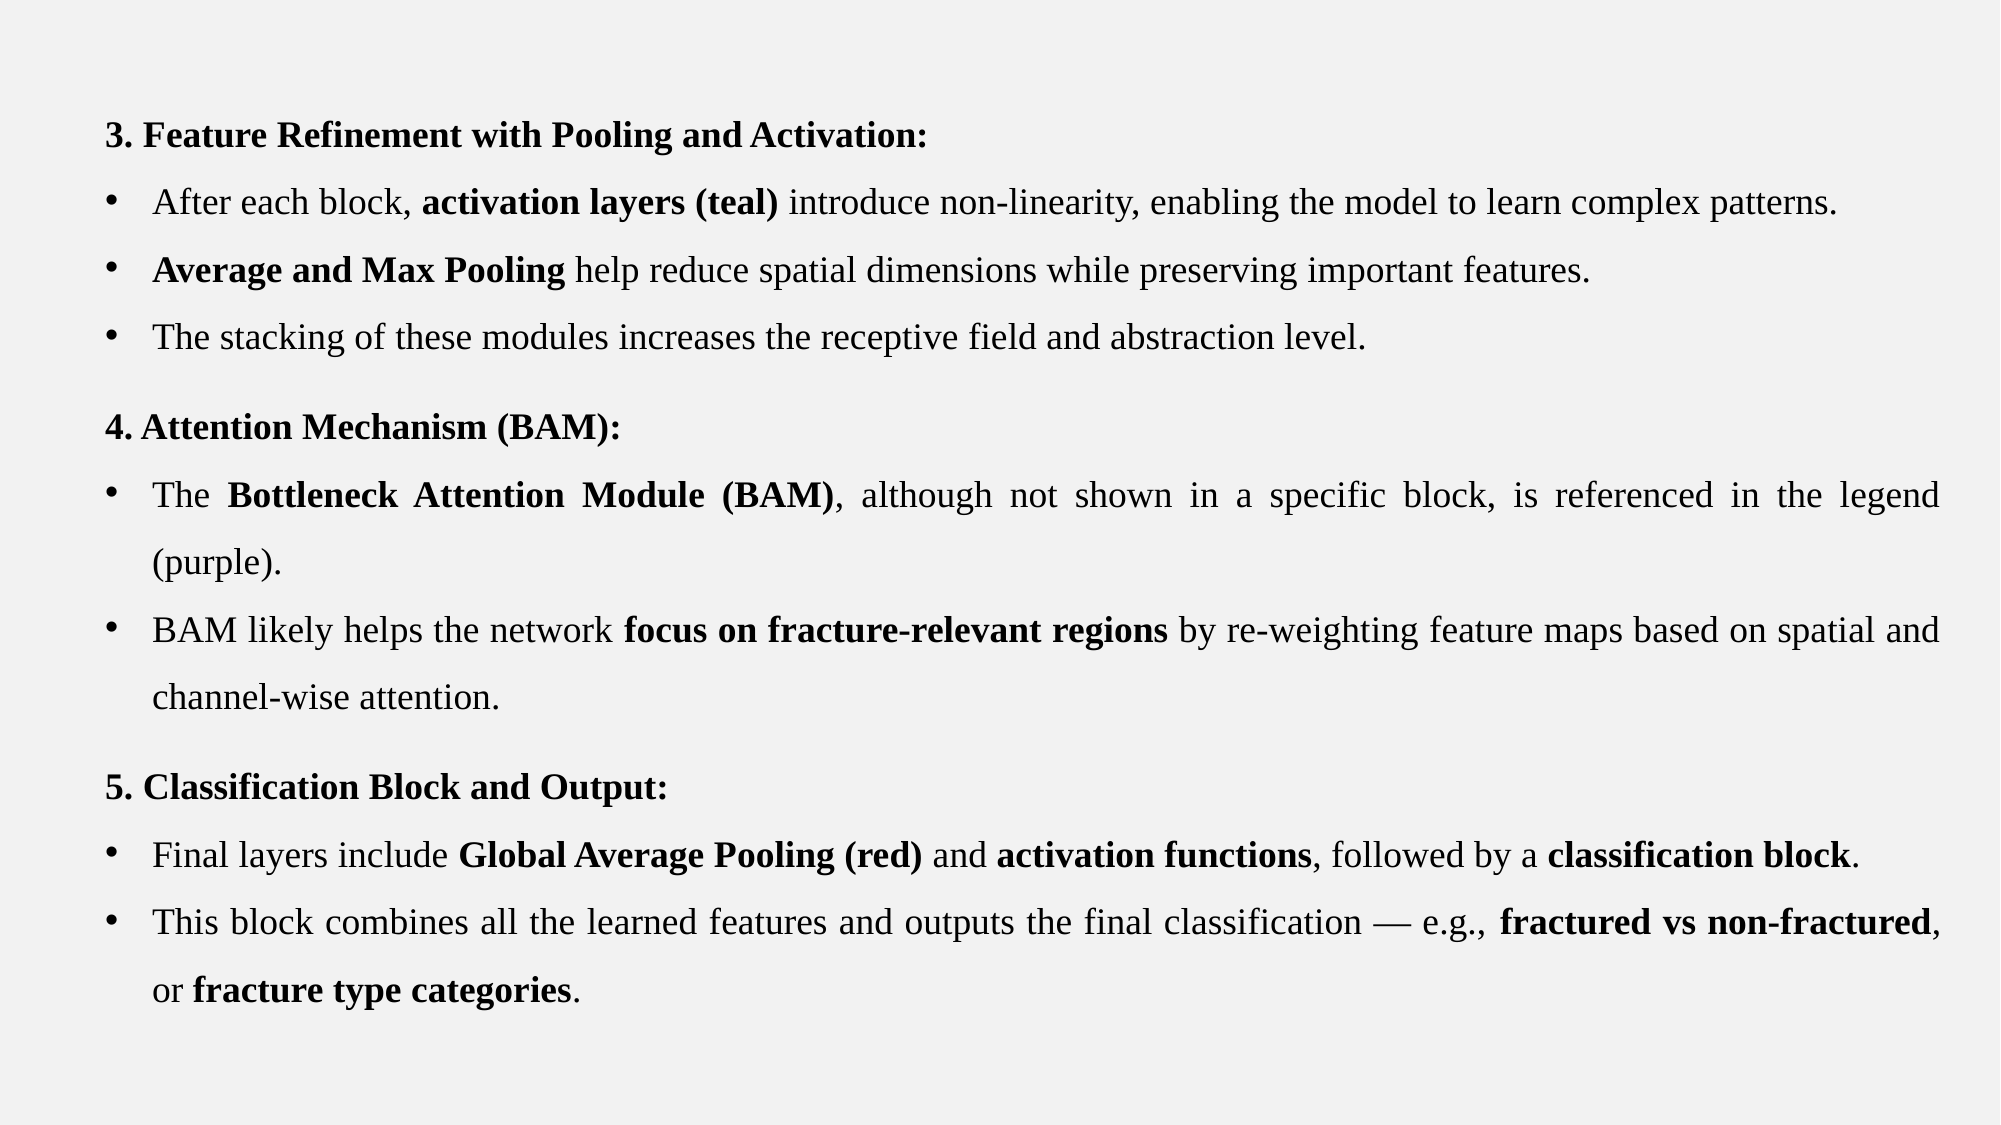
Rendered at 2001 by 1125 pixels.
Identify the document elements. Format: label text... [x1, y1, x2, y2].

text_box 3. Feature Refinement with Pooling and Activation: After each block, activation layers (teal) introduce non-linearity, enabling the model to learn complex patterns. Average and Max Pooling help reduce spatial dimensions while preserving important features. The stacking of these modules increases the receptive field and abstraction level. 4. Attention Mechanism (BAM): The Bottleneck Attention Module (BAM), although not shown in a specific block, is referenced in the legend (purple). BAM likely helps the network focus on fracture-relevant regions by re-weighting feature maps based on spatial and channel-wise attention. 5. Classification Block and Output: Final layers include Global Average Pooling (red) and activation functions, followed by a classification block. This block combines all the learned features and outputs the final classification — e.g., fractured vs non-fractured, or fracture type categories. [90, 102, 1957, 1125]
